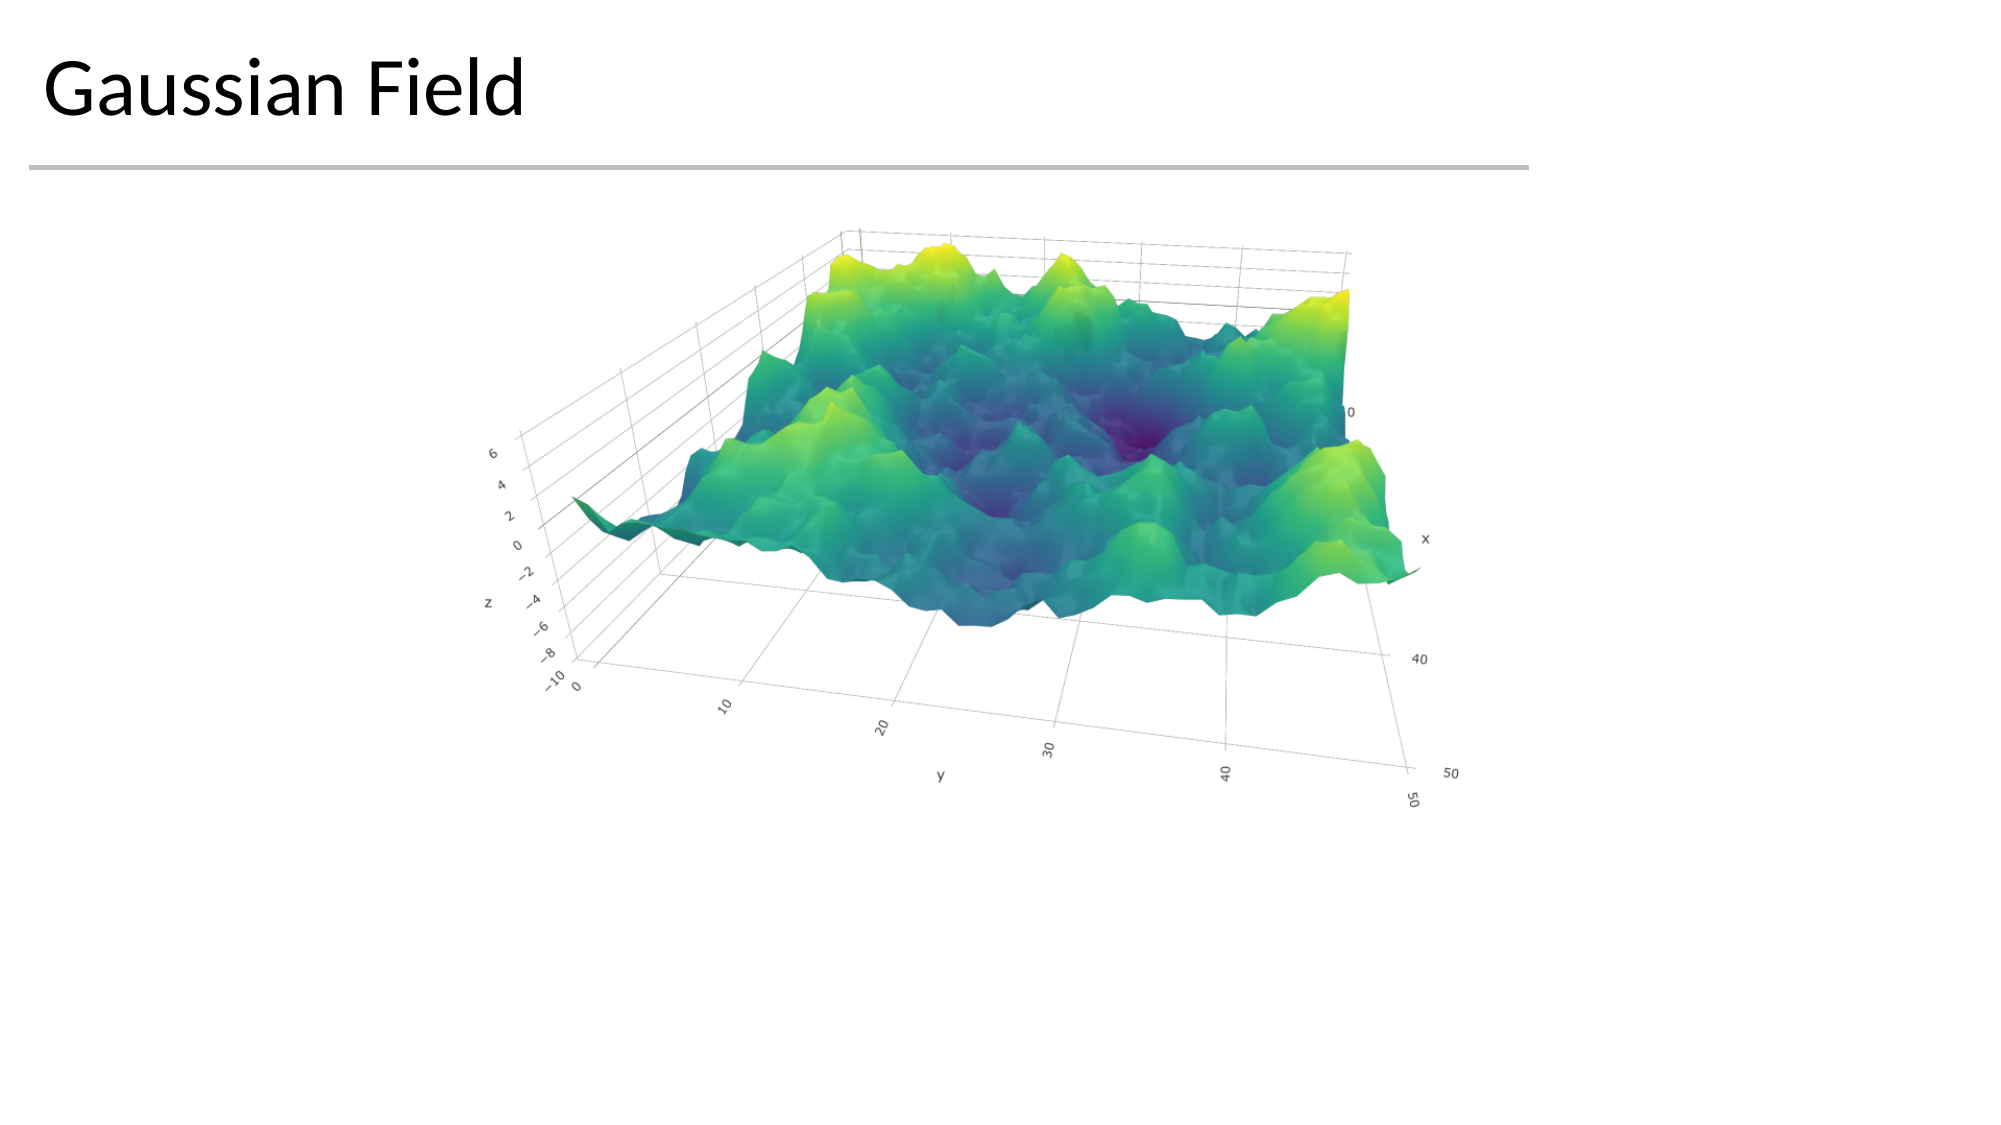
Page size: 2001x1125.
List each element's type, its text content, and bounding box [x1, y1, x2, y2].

picture [440, 193, 1530, 836]
text_box Gaussian Field [29, 24, 1036, 140]
